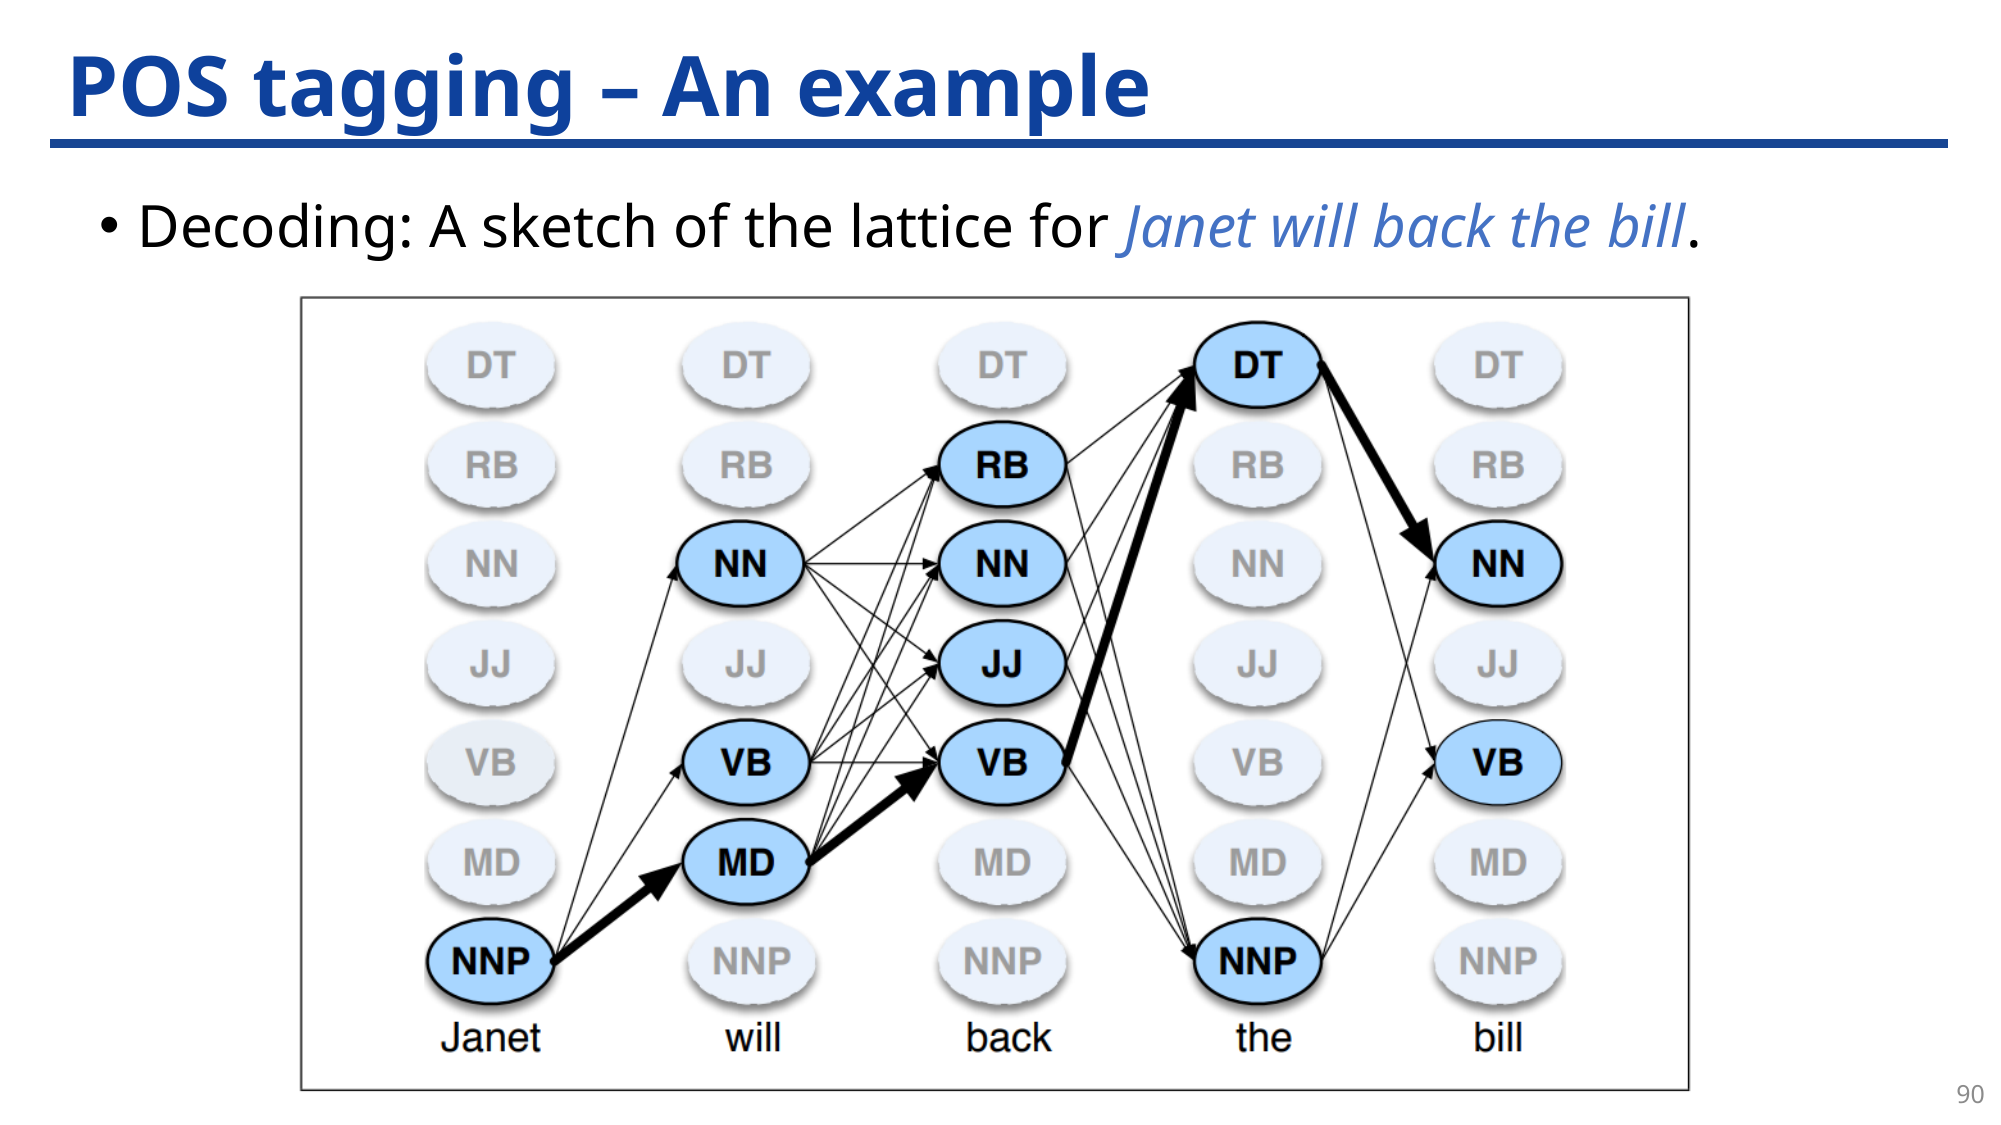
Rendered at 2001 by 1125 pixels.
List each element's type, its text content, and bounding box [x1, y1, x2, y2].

slide_number 90 [1899, 1065, 2000, 1125]
list Decoding: A sketch of the lattice for Janet will back the bill. [84, 181, 1900, 282]
picture [291, 286, 1697, 1096]
title POS tagging – An example [51, 39, 1947, 140]
